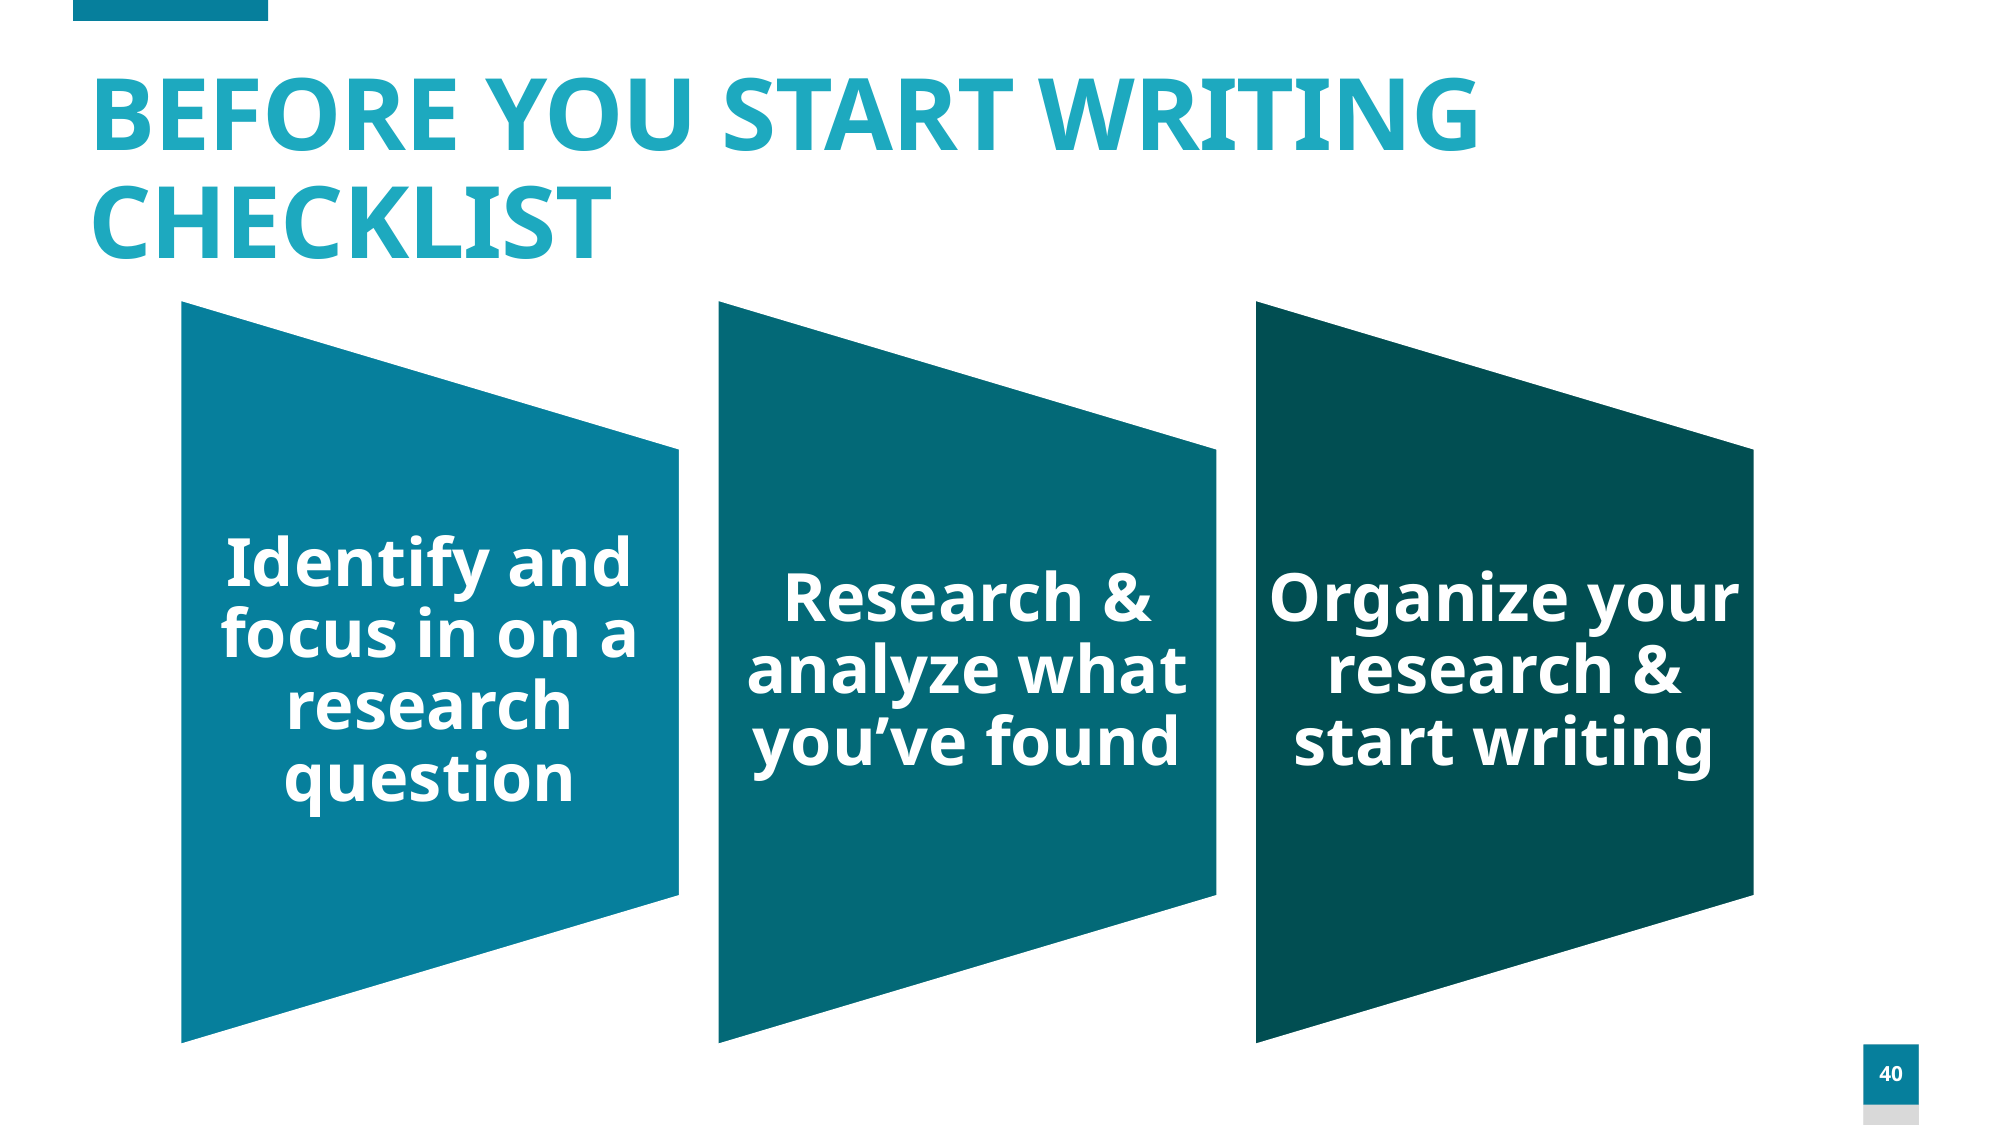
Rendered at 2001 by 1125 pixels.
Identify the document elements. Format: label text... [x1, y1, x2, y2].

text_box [180, 299, 1755, 1045]
text_box [1863, 1044, 1920, 1125]
title BEFORE YOU START WRITING CHECKLIST [73, 55, 2000, 290]
text_box 40 [1863, 1044, 1919, 1105]
